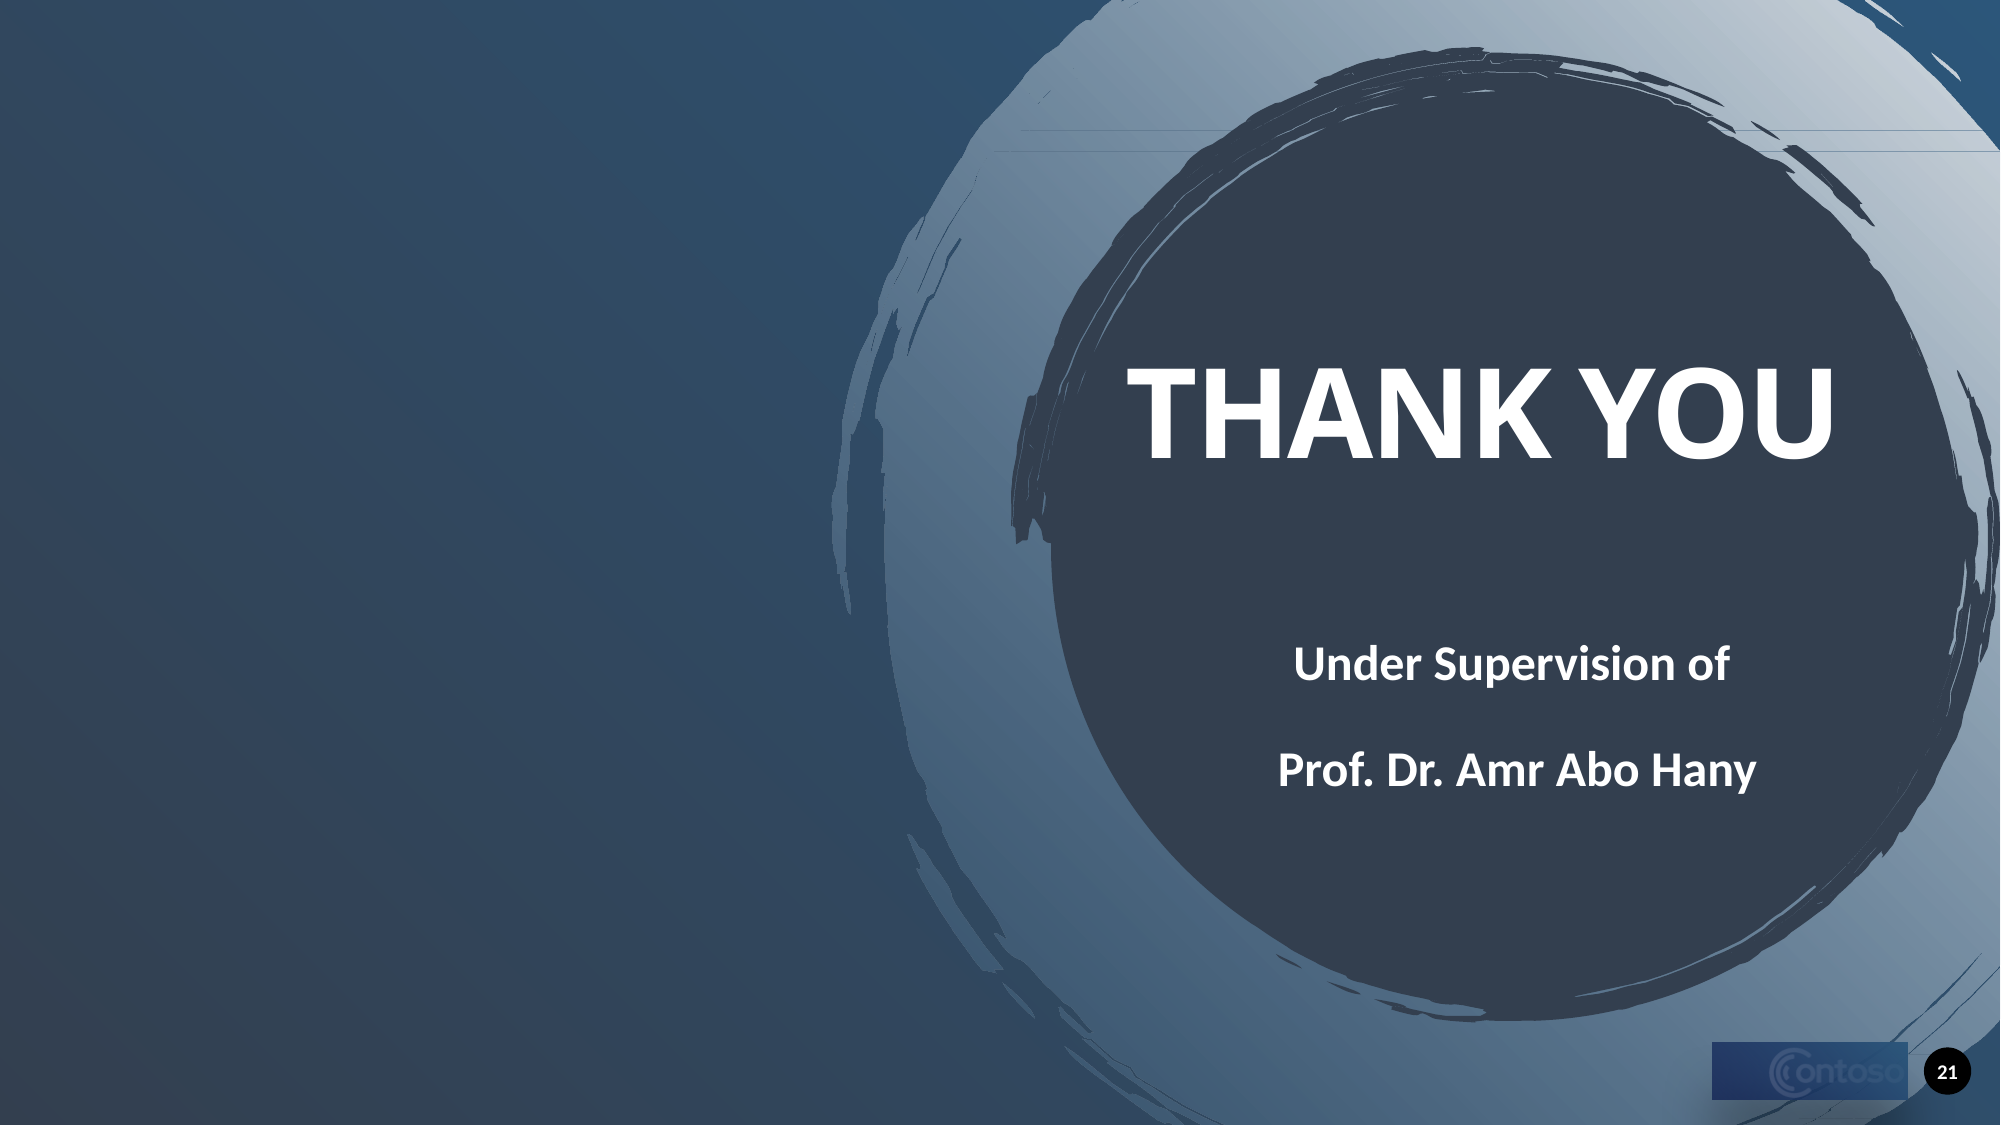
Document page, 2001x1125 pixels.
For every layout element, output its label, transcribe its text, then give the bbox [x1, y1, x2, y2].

text_box [1711, 1041, 1909, 1101]
text_box Under Supervision of Prof. Dr. Amr Abo Hany [1203, 508, 1832, 804]
title Thank You [1055, 143, 1842, 485]
slide_number 21 [1923, 1047, 1972, 1095]
